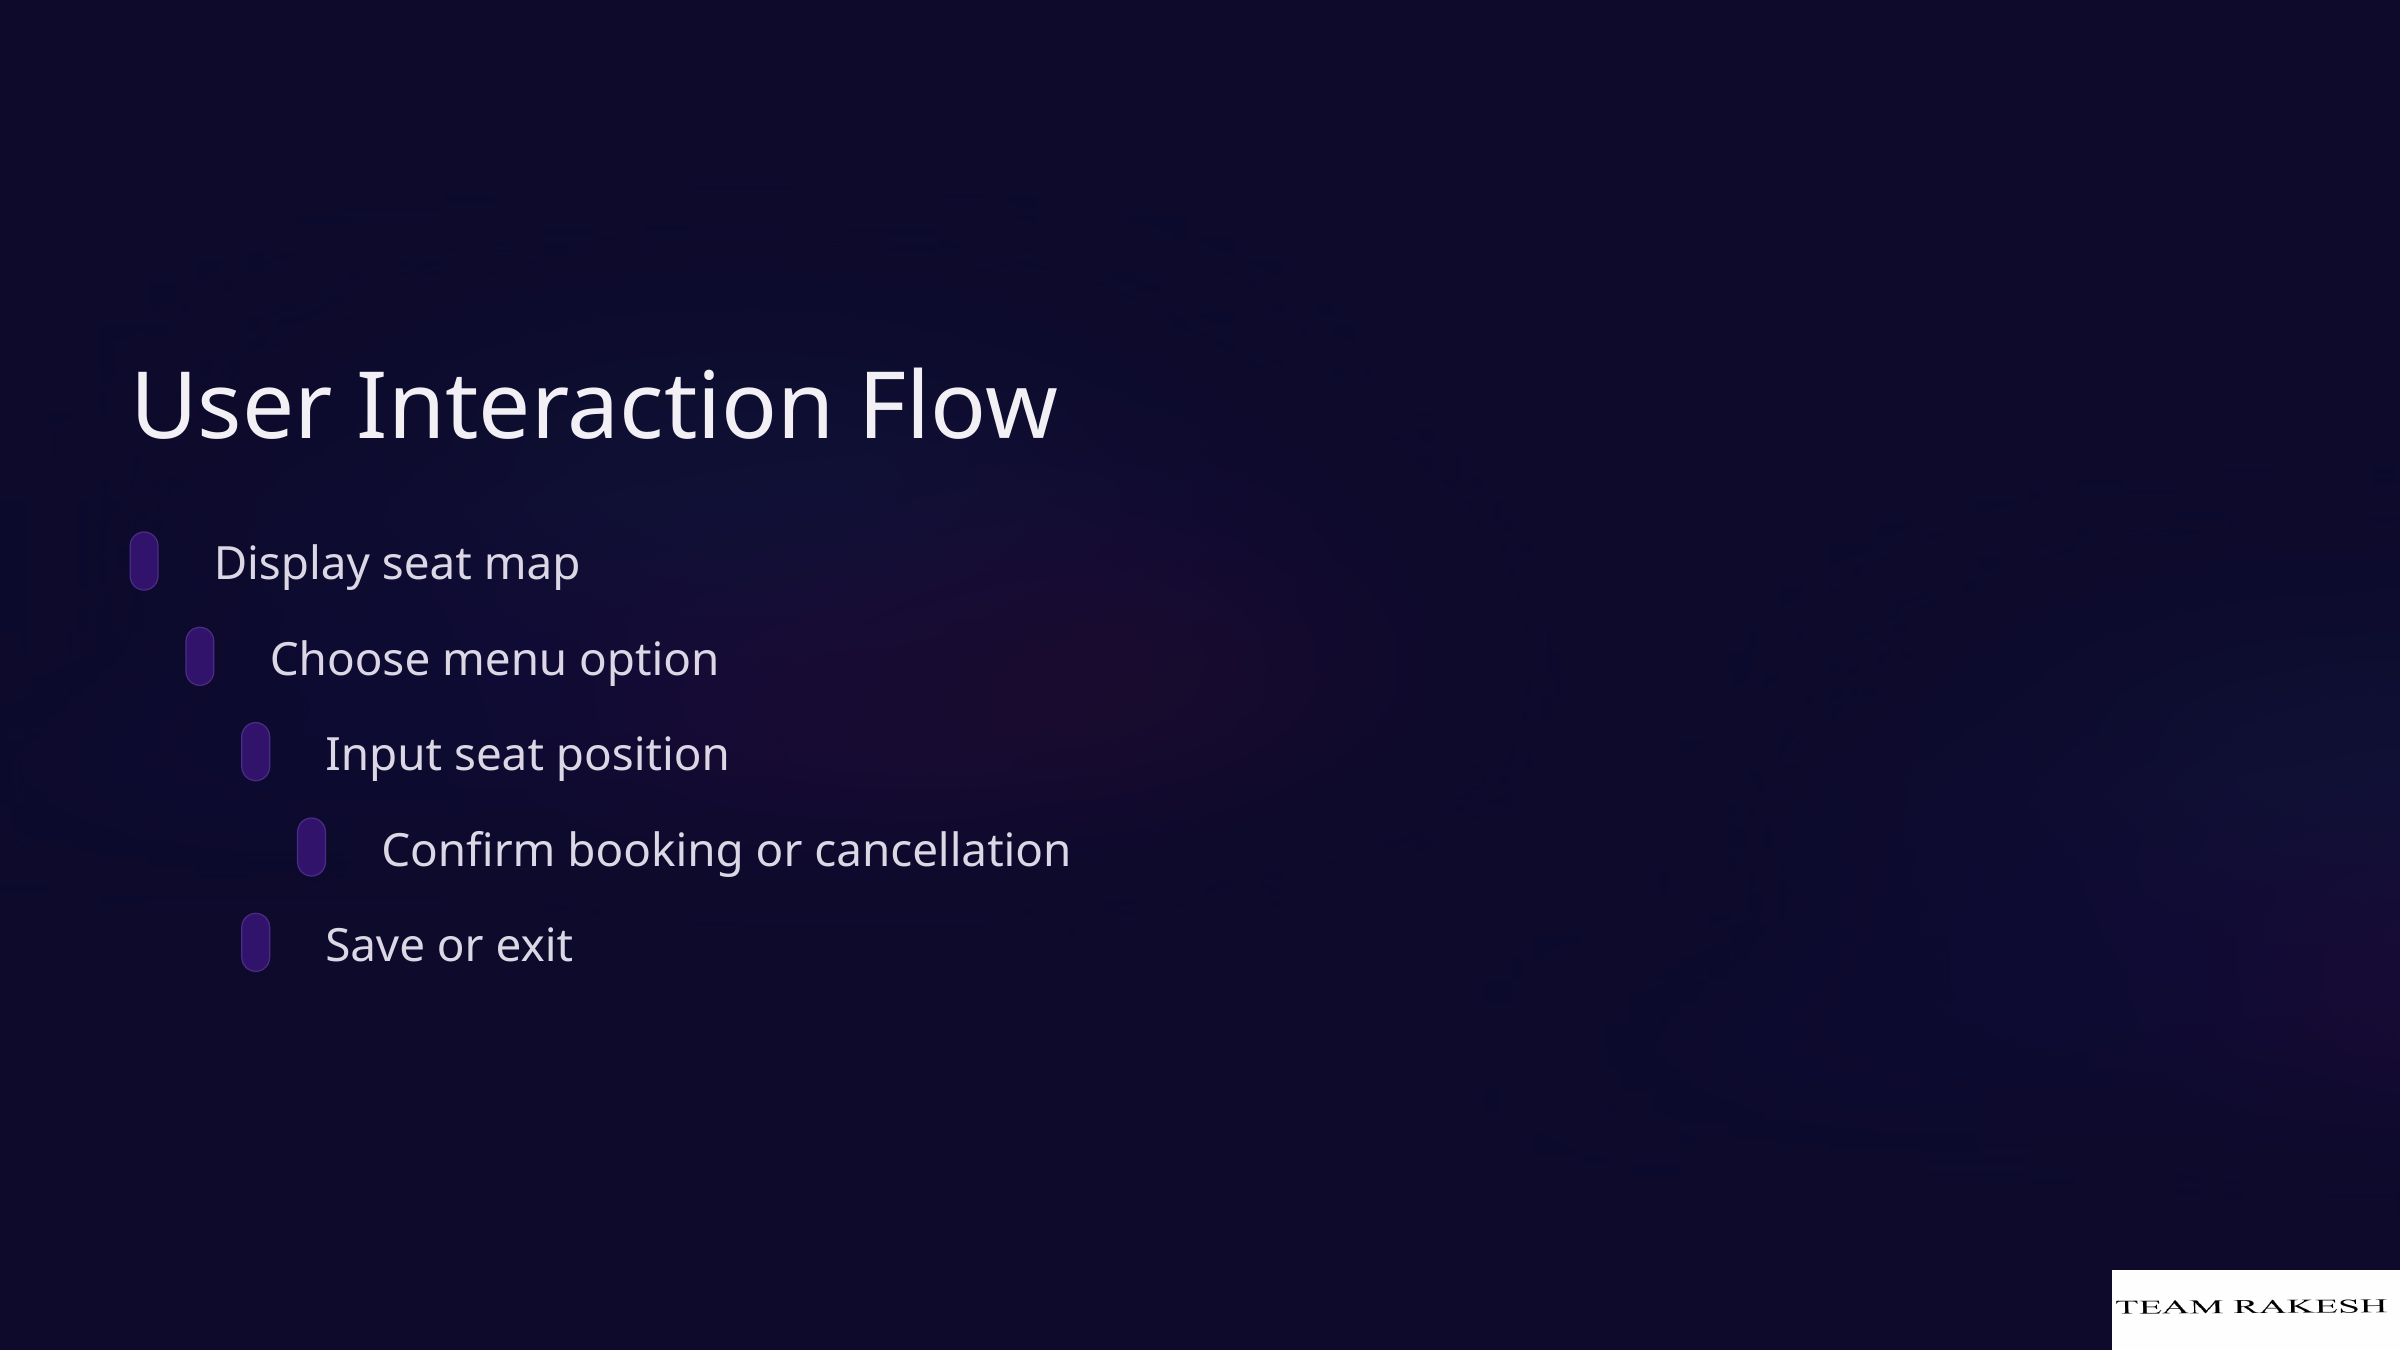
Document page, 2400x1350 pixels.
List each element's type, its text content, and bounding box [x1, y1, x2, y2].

text_box Choose menu option [269, 627, 761, 686]
text_box Display seat map [213, 531, 679, 591]
text_box Save or exit [325, 913, 791, 972]
text_box [297, 817, 326, 877]
text_box [185, 627, 214, 686]
text_box User Interaction Flow [130, 341, 1123, 458]
text_box [241, 722, 270, 781]
text_box Confirm booking or cancellation [381, 817, 1131, 877]
text_box Input seat position [325, 722, 791, 781]
text_box [241, 913, 270, 972]
text_box [130, 531, 159, 591]
picture [2106, 1270, 2400, 1350]
